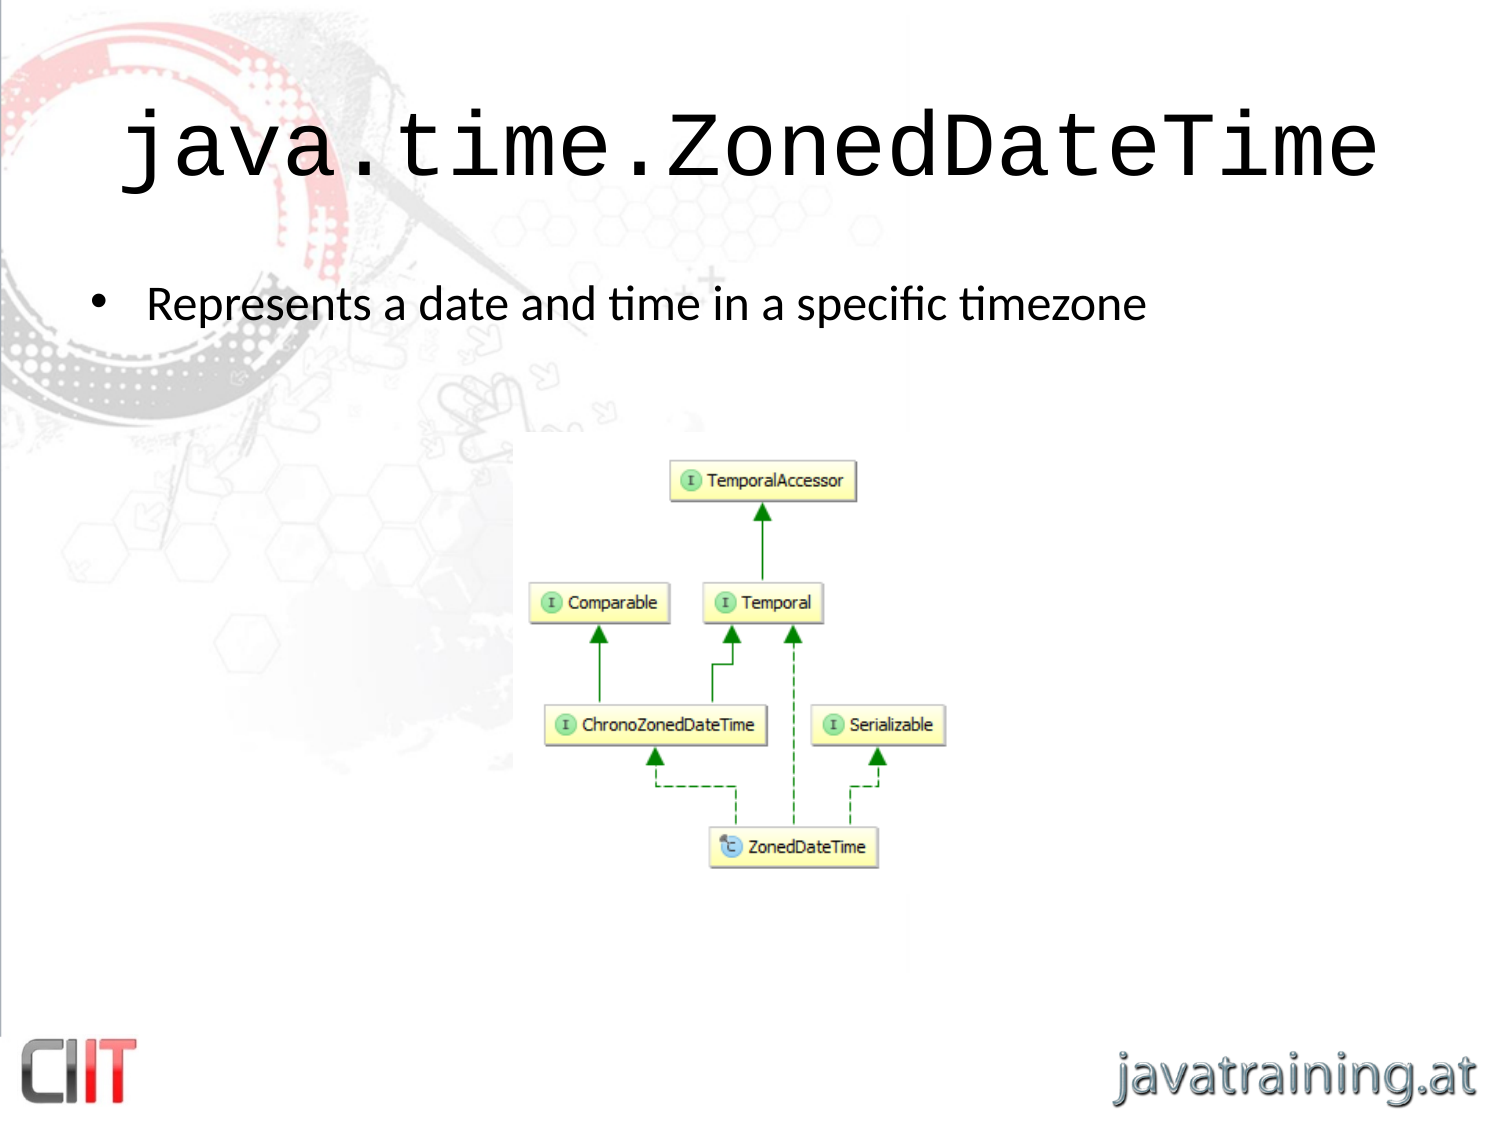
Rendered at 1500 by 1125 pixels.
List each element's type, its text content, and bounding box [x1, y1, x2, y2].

list Represents a date and time in a specific timezone [75, 262, 1425, 1005]
title java.time.ZonedDateTime [75, 45, 1425, 233]
picture [0, 0, 1500, 1125]
